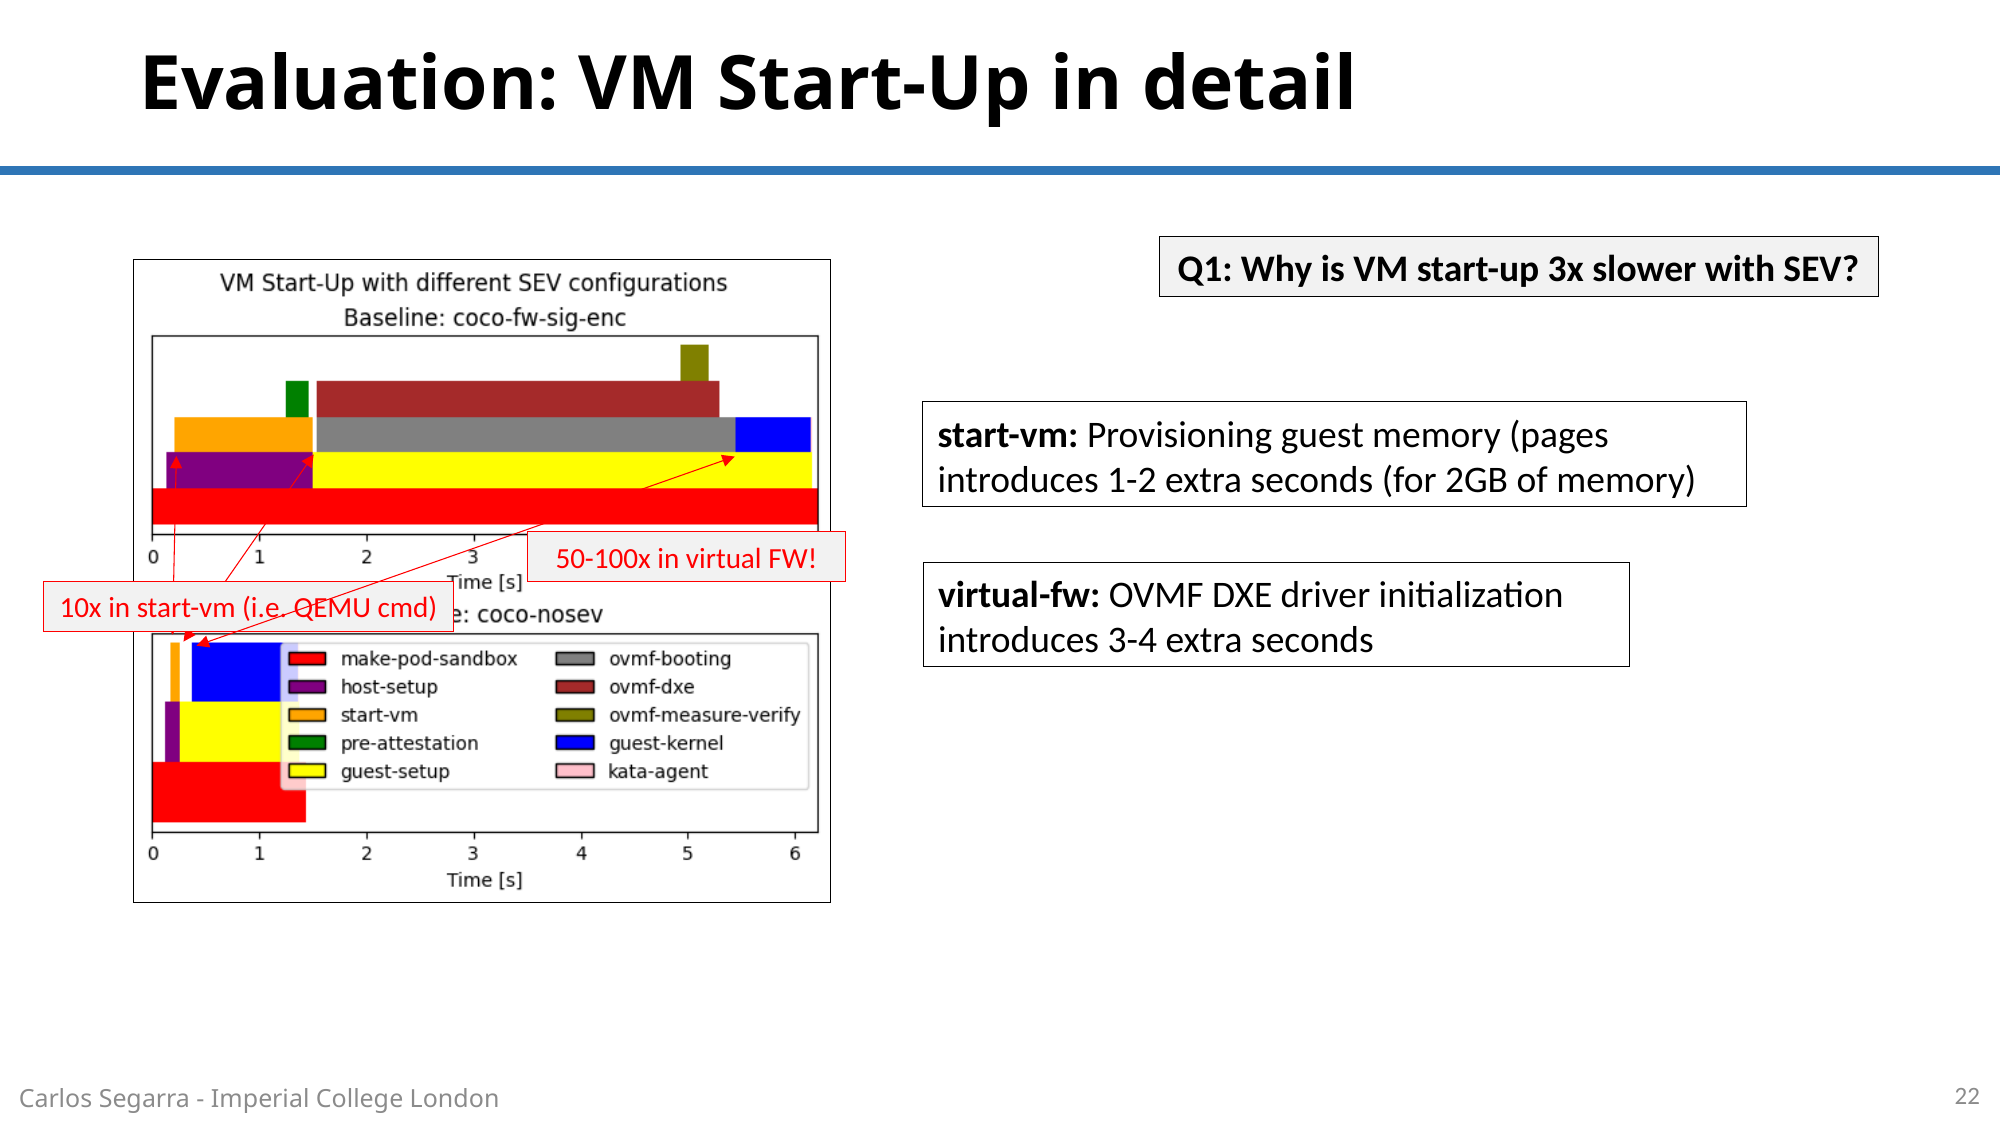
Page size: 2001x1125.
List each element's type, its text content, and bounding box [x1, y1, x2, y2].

picture [133, 259, 831, 903]
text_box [172, 455, 177, 635]
text_box virtual-fw: OVMF DXE driver initialization introduces 3-4 extra seconds [923, 562, 1630, 667]
footer Carlos Segarra - Imperial College London [3, 1067, 1204, 1125]
title Evaluation: VM Start-Up in detail [0, 0, 2000, 171]
text_box 10x in start-vm (i.e. QEMU cmd) [43, 581, 133, 632]
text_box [183, 454, 314, 642]
text_box start-vm: Provisioning guest memory (pages introduces 1-2 extra seconds (for 2GB of memory) [922, 401, 1747, 507]
slide_number 22 [1545, 1064, 1996, 1125]
text_box 50-100x in virtual FW! [831, 531, 846, 582]
text_box Q1: Why is VM start-up 3x slower with SEV? [1159, 236, 1879, 297]
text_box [196, 456, 735, 646]
